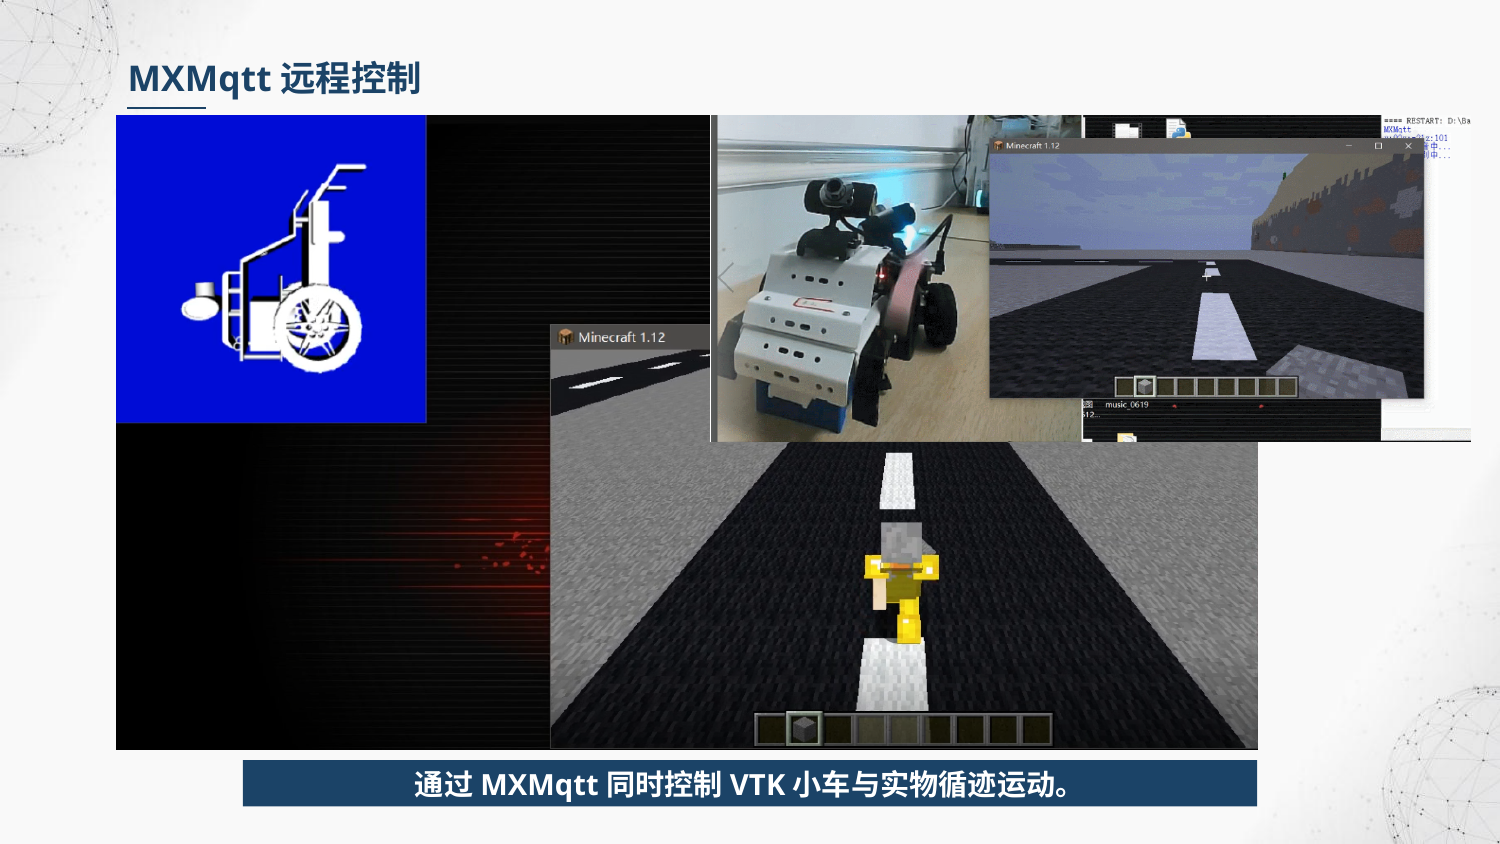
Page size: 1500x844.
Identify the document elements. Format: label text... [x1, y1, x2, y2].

text_box 通过MXMqtt同时控制VTK小车与实物循迹运动。 [242, 759, 1258, 807]
picture [0, 0, 1500, 844]
text_box MXMqtt远程控制 [116, 50, 488, 105]
